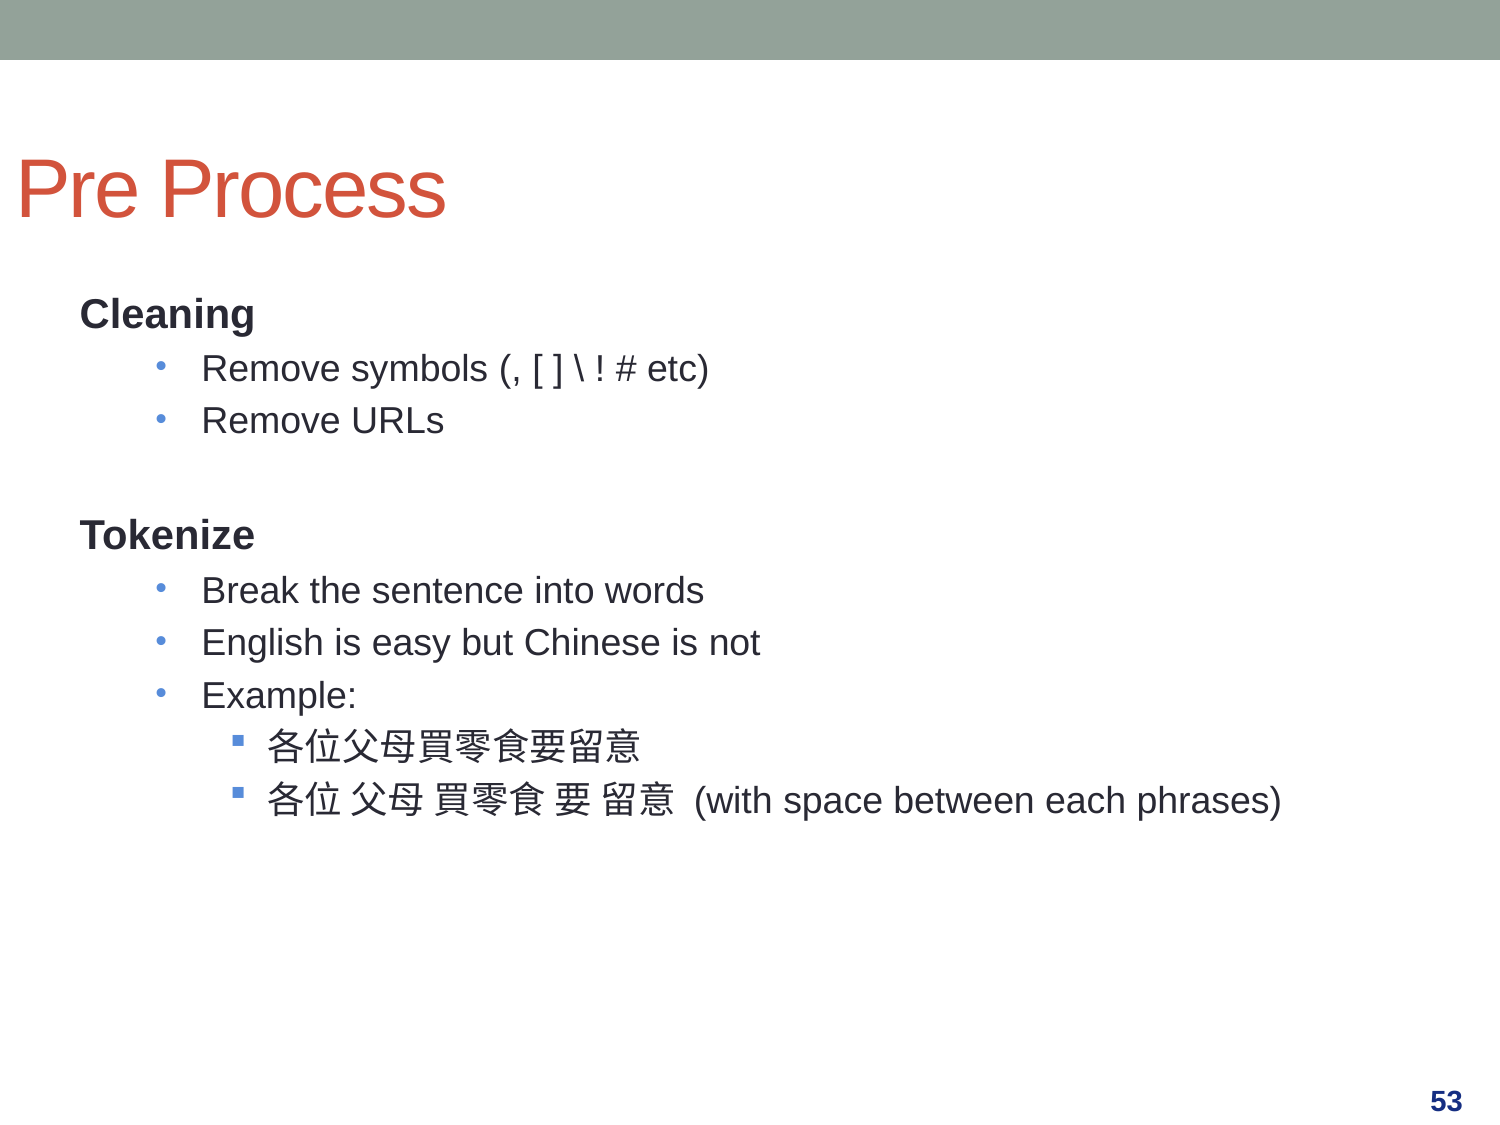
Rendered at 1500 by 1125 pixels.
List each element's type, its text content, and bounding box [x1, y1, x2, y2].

text_box Cleaning Remove symbols (, [ ] \ ! # etc) Remove URLs Tokenize Break the sentence into words English is easy but Chinese is not Example: 各位父母買零食要留意 各位 父母 買零食 要 留意 (with space between each phrases) [64, 278, 1436, 1012]
title Pre Process [0, 101, 1325, 266]
slide_number 53 [1415, 1070, 1499, 1125]
